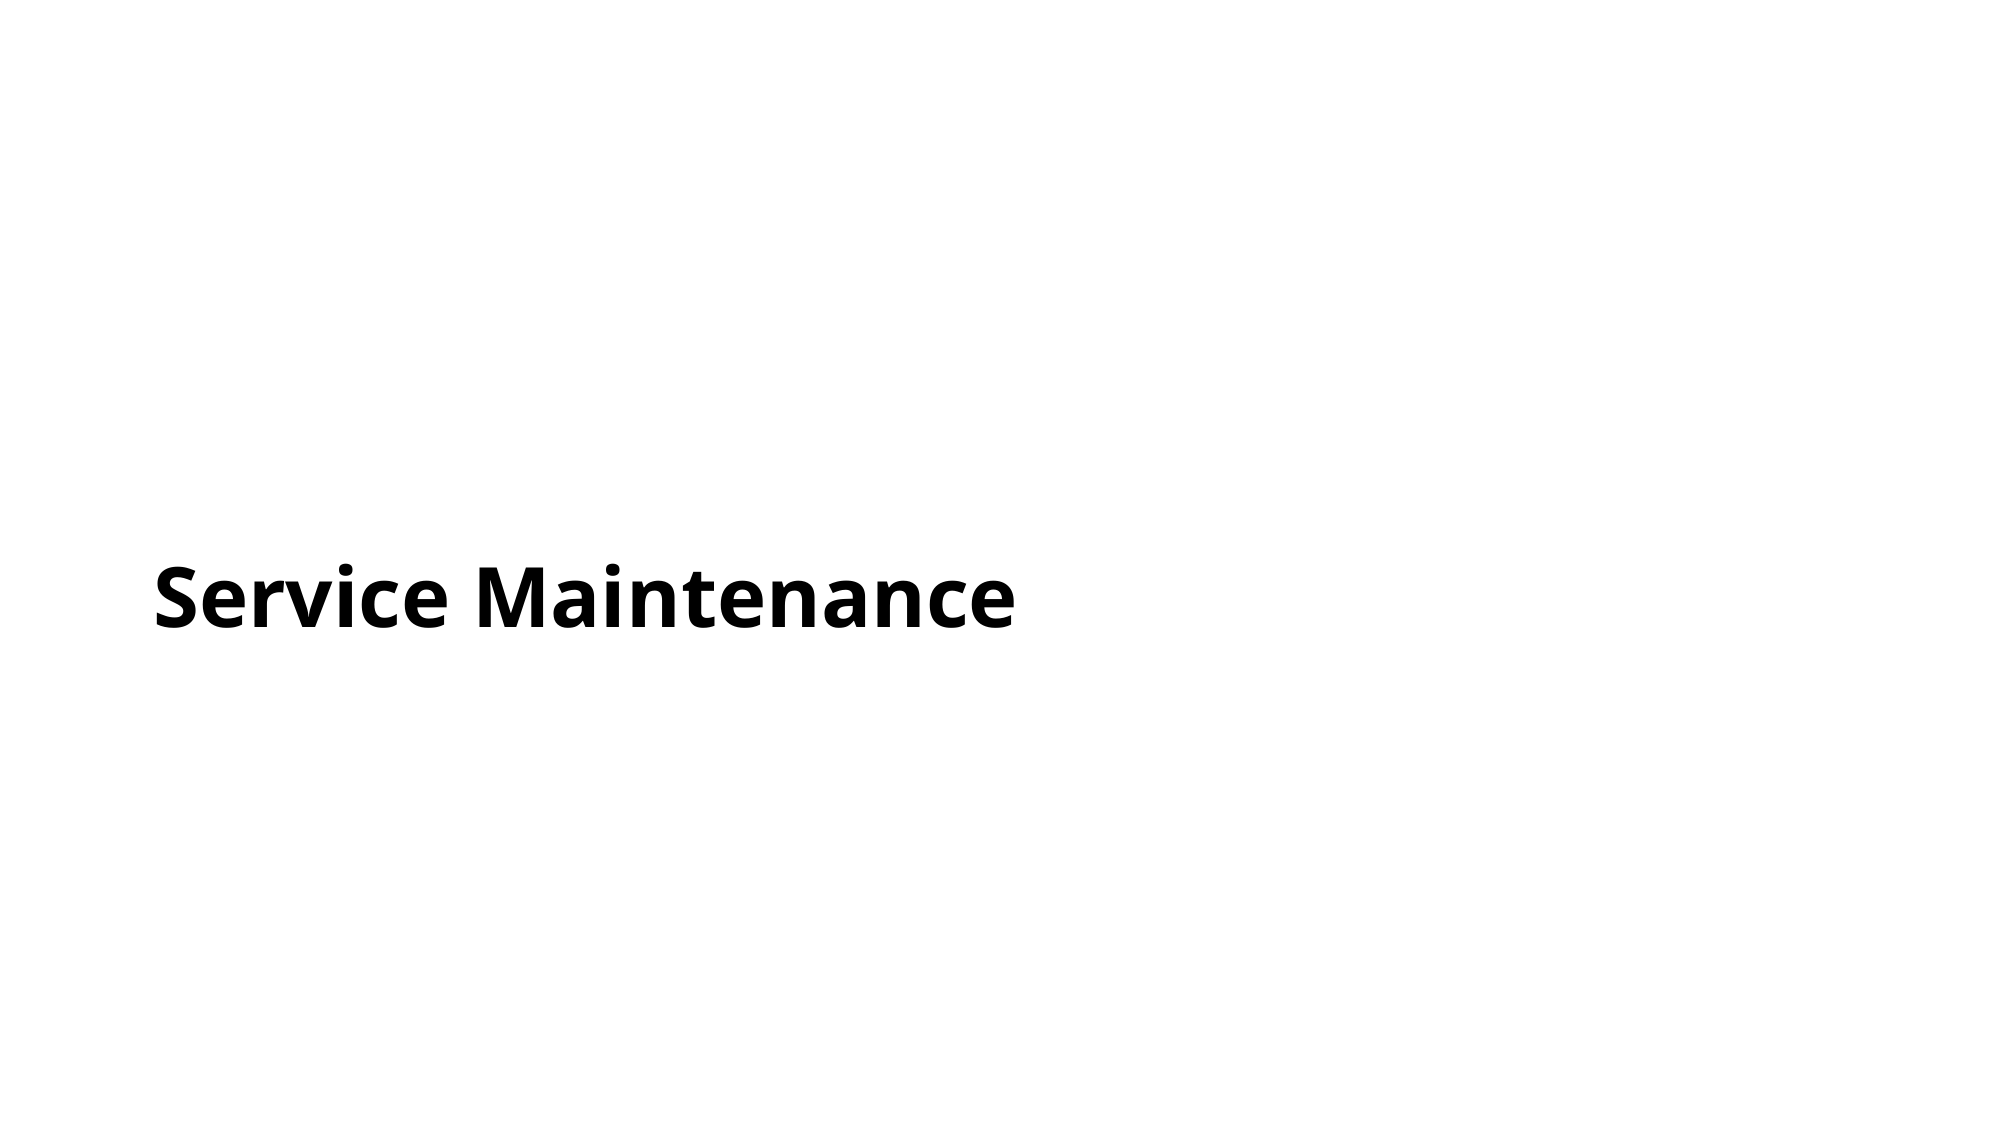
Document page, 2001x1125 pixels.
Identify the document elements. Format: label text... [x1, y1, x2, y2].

title Service Maintenance [138, 472, 1862, 653]
